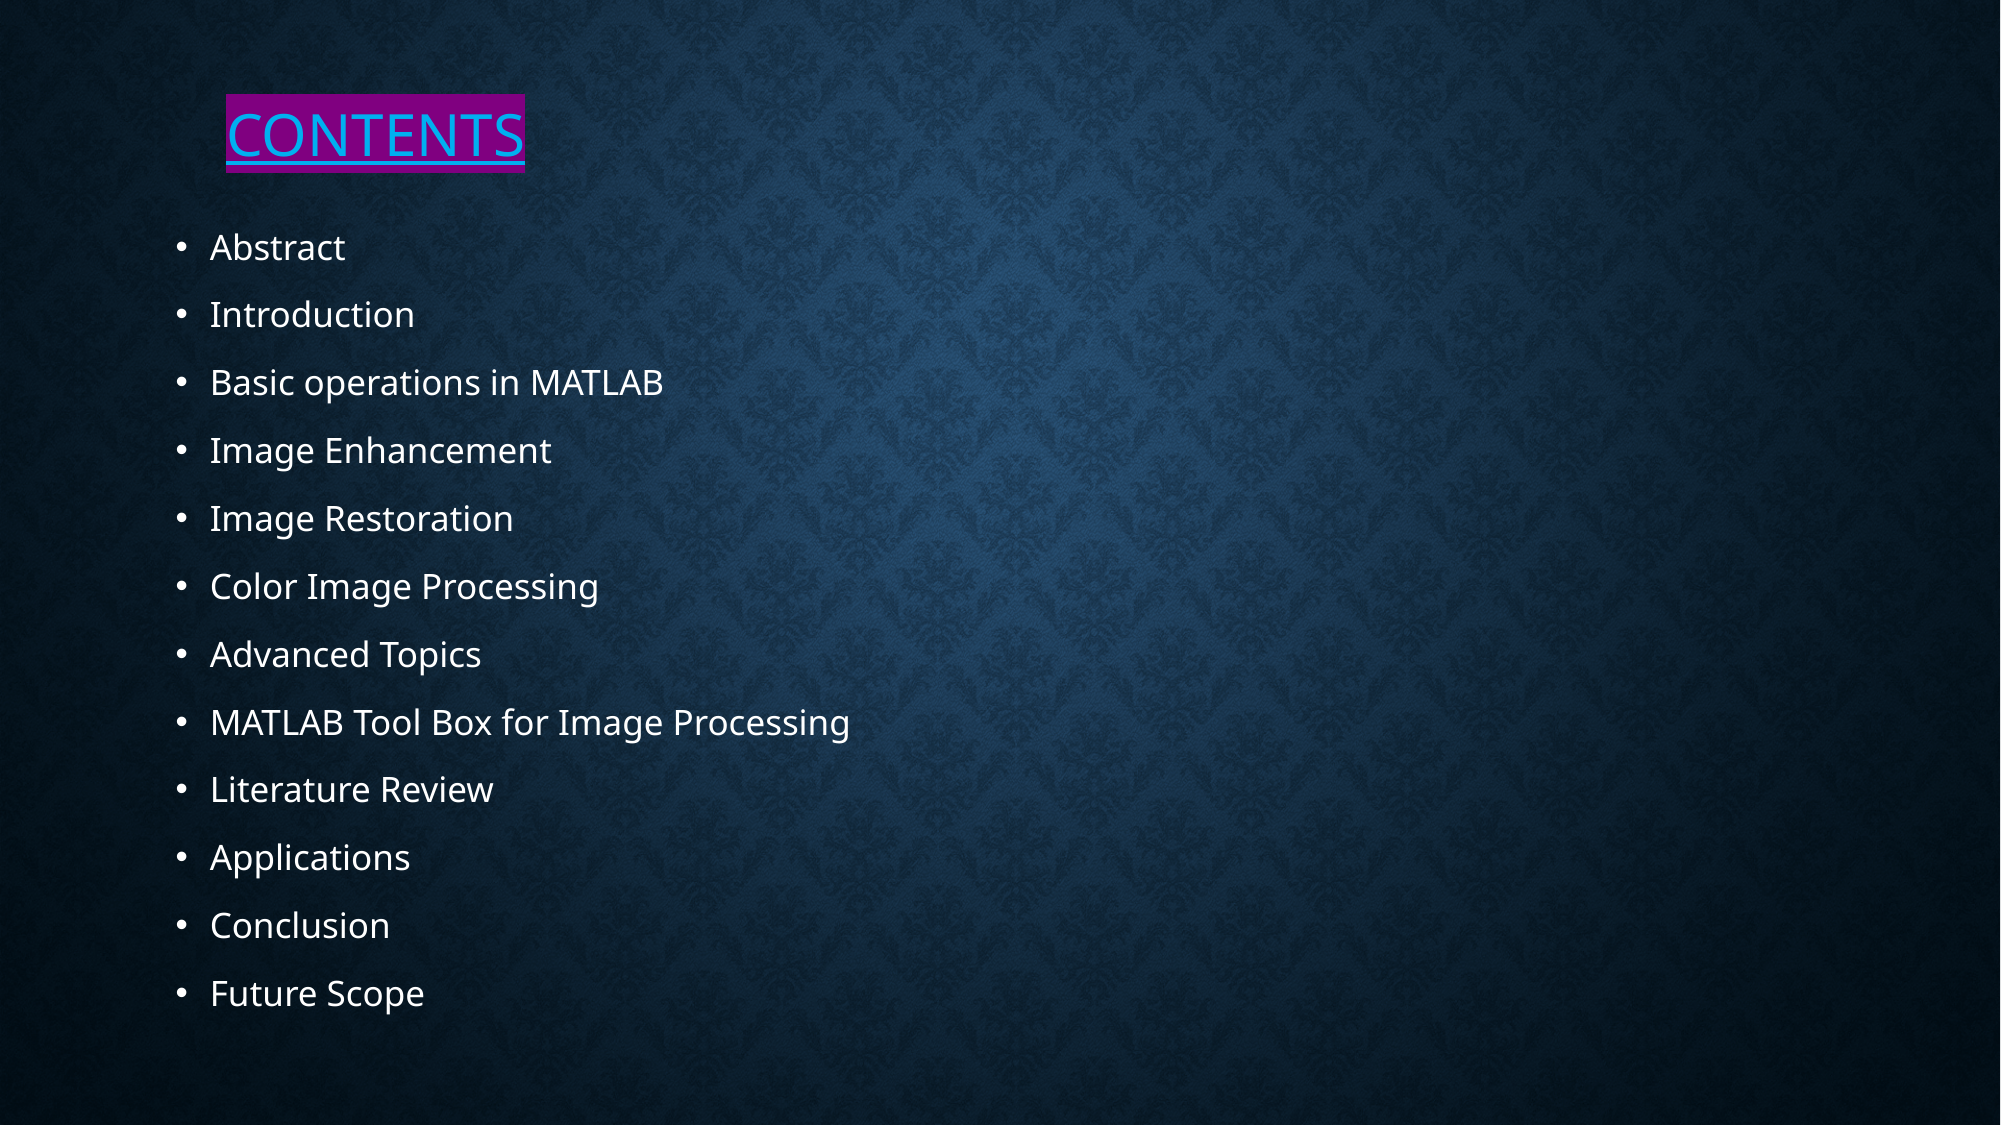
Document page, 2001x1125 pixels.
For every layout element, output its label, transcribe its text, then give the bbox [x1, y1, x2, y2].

list Abstract Introduction Basic operations in MATLAB Image Enhancement Image Restoration Color Image Processing Advanced Topics MATLAB Tool Box for Image Processing Literature Review Applications Conclusion Future Scope [160, 209, 1417, 1025]
title Contents [160, 99, 592, 175]
